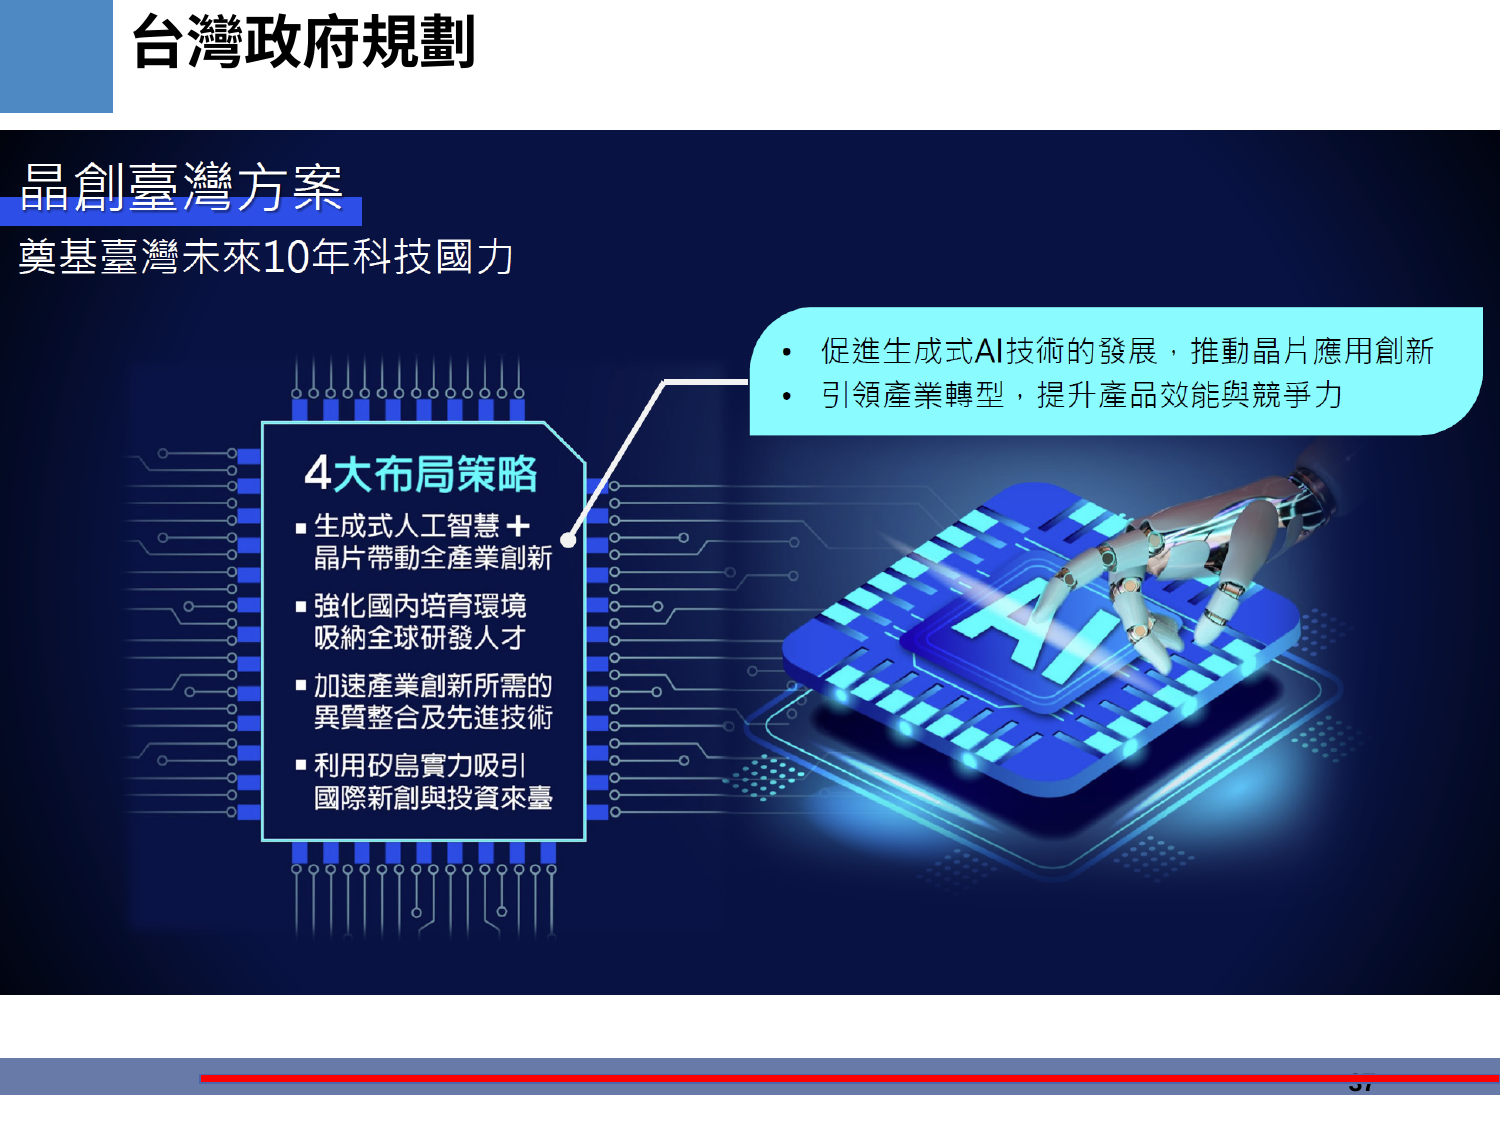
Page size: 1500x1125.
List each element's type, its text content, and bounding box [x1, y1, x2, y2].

title 台灣政府規劃 [128, 5, 1483, 102]
picture [0, 130, 1500, 995]
